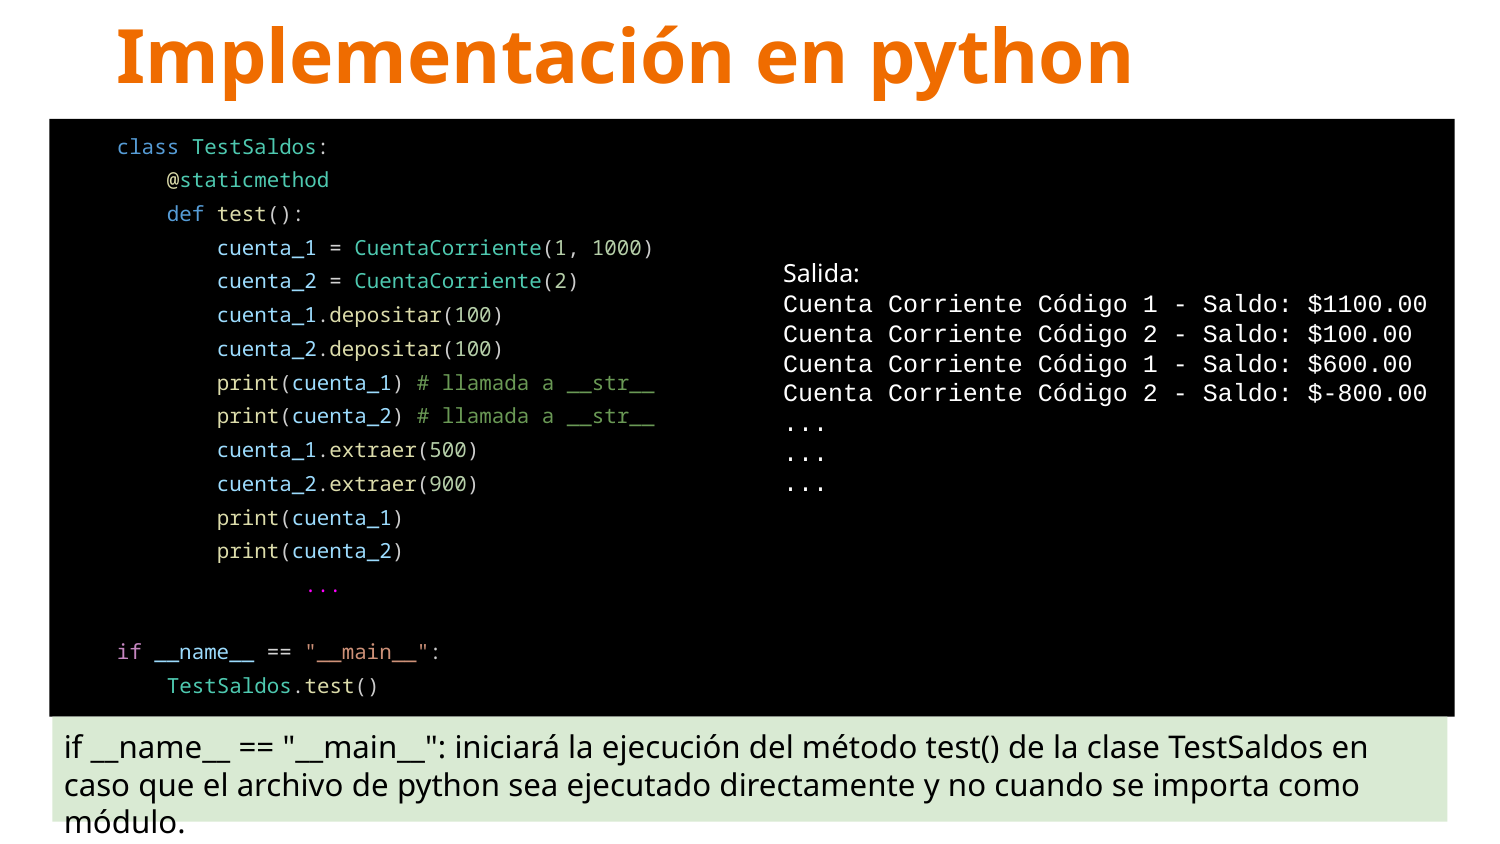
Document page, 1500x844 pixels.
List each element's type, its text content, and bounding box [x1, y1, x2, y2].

text_box if __name__ == "__main__": iniciará la ejecución del método test() de la clase TestSaldos en caso que el archivo de python sea ejecutado directamente y no cuando se importa como módulo. [52, 716, 1448, 822]
text_box Salida: Cuenta Corriente Código 1 - Saldo: $1100.00 Cuenta Corriente Código 2 - Saldo: $100.00 Cuenta Corriente Código 1 - Saldo: $600.00 Cuenta Corriente Código 2 - Saldo: $-800.00 ... ... ... [771, 216, 1449, 682]
title Implementación en python [105, 0, 1399, 118]
list class TestSaldos: @staticmethod def test(): cuenta_1 = CuentaCorriente(1, 1000) cuenta_2 = CuentaCorriente(2) cuenta_1.depositar(100) cuenta_2.depositar(100) print(cuenta_1) # llamada a __str__ print(cuenta_2) # llamada a __str__ cuenta_1.extraer(500) cuenta_2.extraer(900) print(cuenta_1) print(cuenta_2) ... if __name__ == "__main__": TestSaldos.test() [49, 118, 1455, 717]
